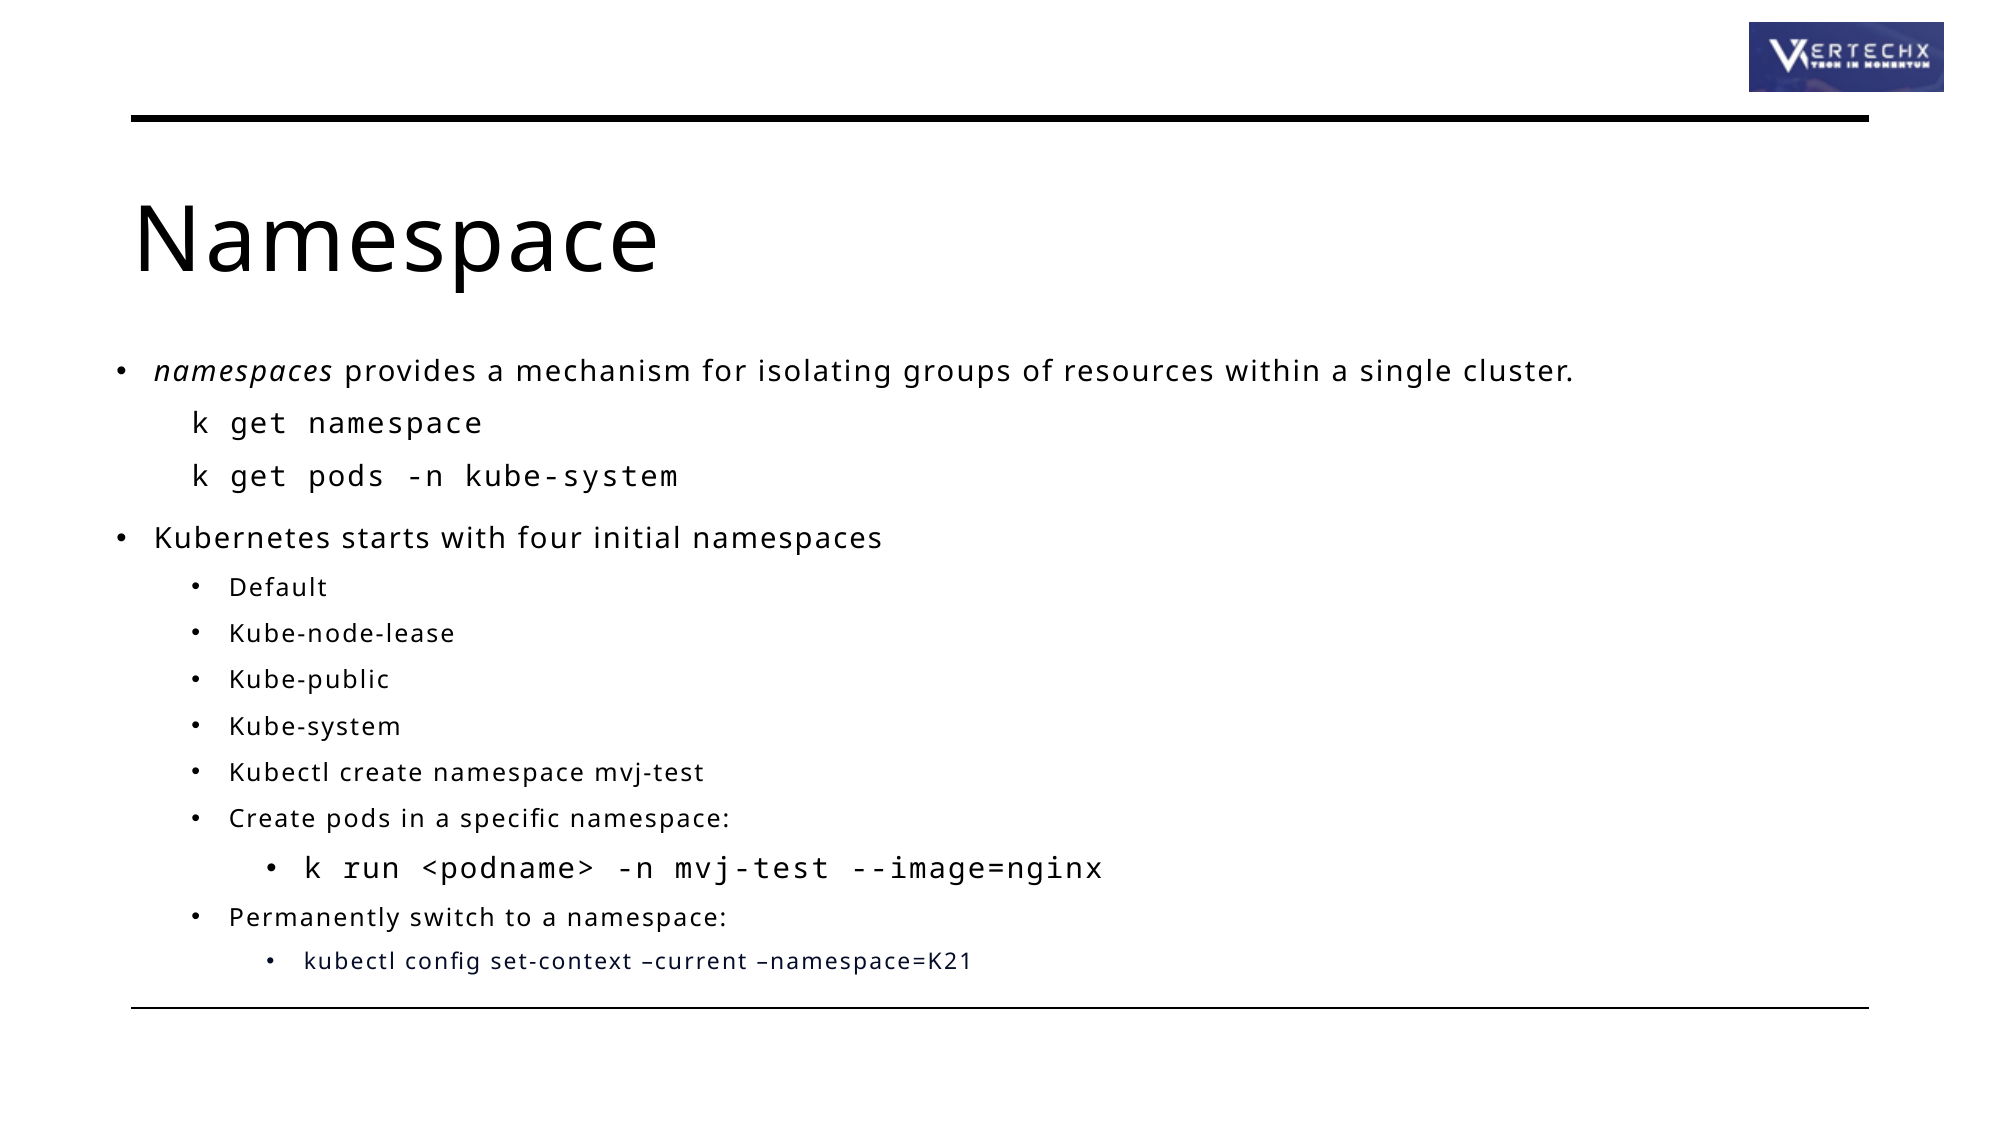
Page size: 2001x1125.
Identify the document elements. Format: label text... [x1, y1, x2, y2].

list namespaces provides a mechanism for isolating groups of resources within a single cluster. k get namespace k get pods -n kube-system Kubernetes starts with four initial namespaces Default Kube-node-lease Kube-public Kube-system Kubectl create namespace mvj-test Create pods in a specific namespace: k run <podname> -n mvj-test --image=nginx Permanently switch to a namespace: kubectl config set-context –current –namespace=K21 [98, 327, 1853, 1125]
title Namespace [114, 151, 1869, 377]
picture [1749, 22, 1944, 92]
